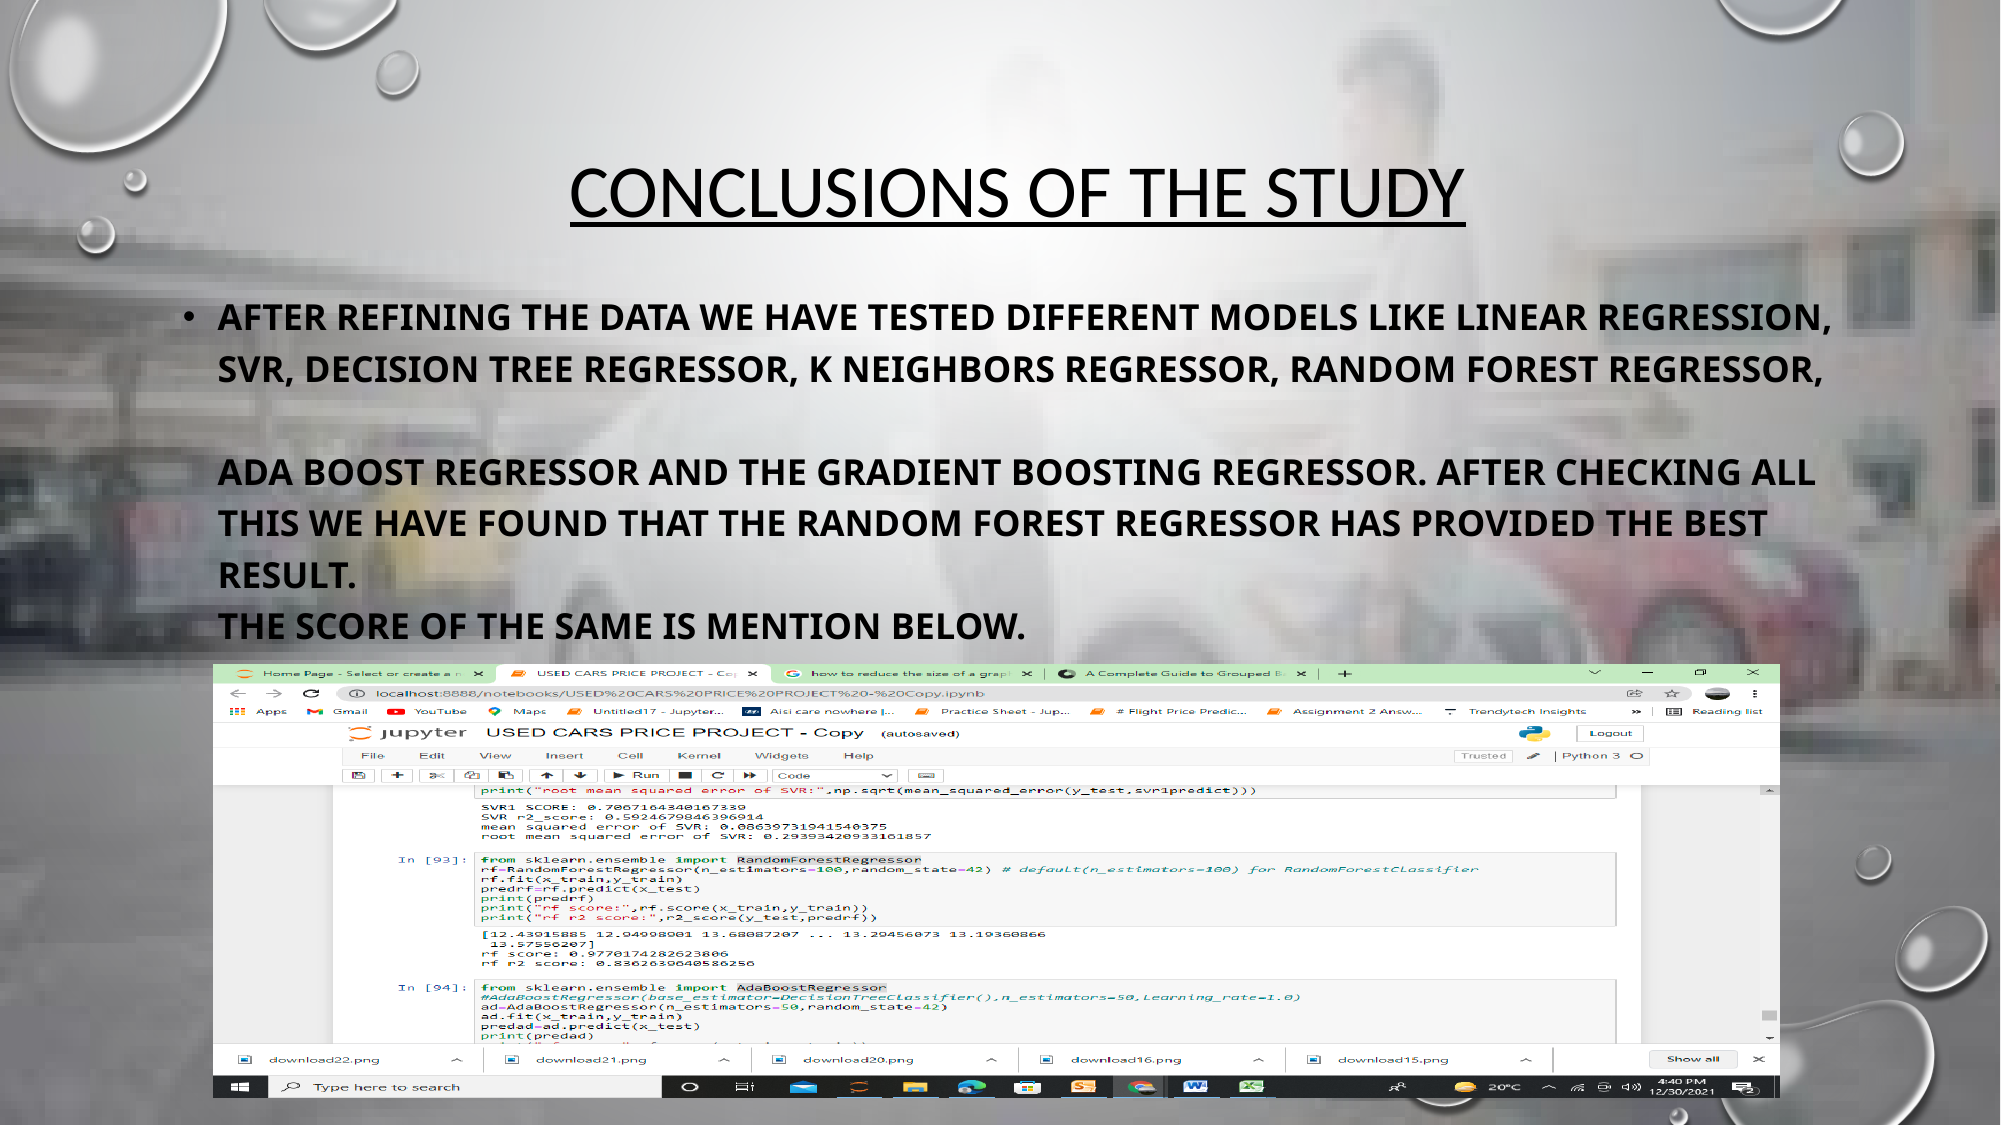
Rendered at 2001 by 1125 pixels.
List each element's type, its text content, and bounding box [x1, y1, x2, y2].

title Conclusions of the Study [217, 101, 1819, 278]
picture [0, 0, 2001, 1125]
list After refining the data we have tested different models like Linear Regression, SVR, Decision Tree Regressor, K Neighbors Regressor, Random Forest Regressor, Ada Boost Regressor and the Gradient Boosting Regressor. After checking all this we have found that the Random Forest Regressor has provided the best result. The score of the same is mention below. [167, 278, 1868, 678]
